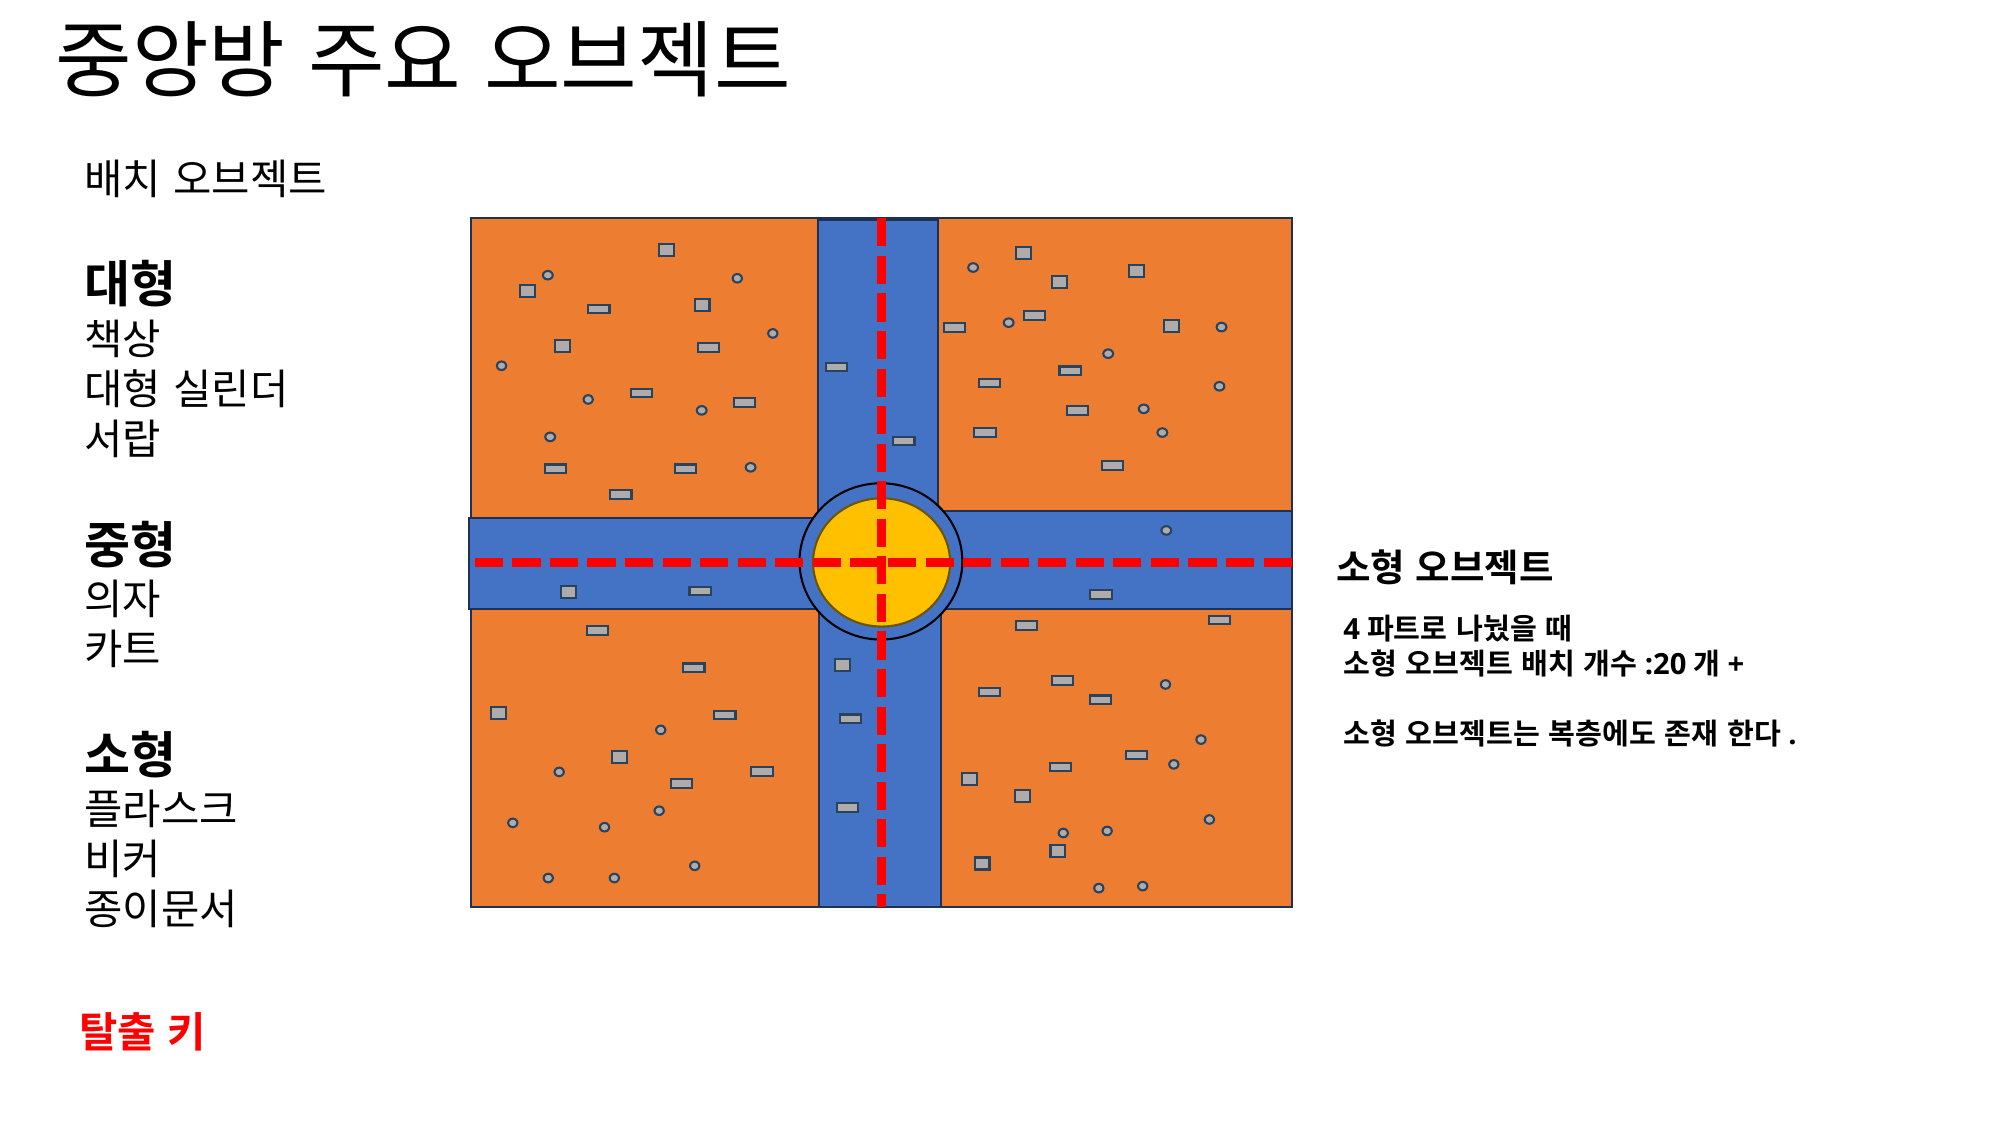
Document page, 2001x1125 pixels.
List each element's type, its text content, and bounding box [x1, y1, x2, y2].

text_box [1163, 319, 1180, 333]
text_box [1215, 321, 1228, 333]
text_box 탈출 키 [64, 998, 222, 1064]
text_box [1014, 789, 1031, 803]
text_box [1159, 679, 1172, 690]
text_box [886, 482, 964, 562]
text_box [1089, 694, 1112, 705]
text_box [1136, 880, 1149, 892]
text_box [817, 219, 881, 510]
text_box 소형 오브젝트 [1321, 536, 1569, 596]
text_box [942, 610, 1293, 908]
text_box [798, 482, 877, 562]
text_box [825, 362, 848, 372]
text_box [882, 497, 952, 562]
text_box [744, 461, 757, 473]
text_box [978, 378, 1001, 388]
text_box [542, 872, 555, 884]
text_box [490, 706, 507, 720]
text_box [973, 427, 997, 438]
text_box [694, 298, 711, 312]
text_box [1102, 348, 1115, 360]
text_box [495, 360, 508, 372]
text_box [1002, 317, 1015, 329]
text_box [750, 766, 774, 777]
text_box [1089, 589, 1113, 600]
text_box [882, 563, 951, 628]
text_box [818, 614, 942, 908]
text_box [611, 750, 628, 764]
text_box [541, 269, 554, 281]
text_box [470, 217, 1293, 517]
text_box [1213, 380, 1226, 392]
text_box [798, 563, 881, 641]
text_box [674, 463, 697, 474]
text_box [892, 436, 916, 446]
text_box [836, 802, 859, 813]
text_box [507, 817, 519, 829]
text_box [974, 856, 991, 871]
text_box [519, 284, 536, 298]
text_box [688, 860, 701, 872]
text_box [882, 563, 964, 641]
text_box [1101, 460, 1124, 471]
text_box [839, 713, 862, 724]
text_box [834, 658, 851, 672]
text_box [1156, 427, 1169, 438]
text_box [731, 272, 744, 284]
text_box [544, 431, 557, 443]
text_box 중앙방 주요 오브젝트 [40, 0, 806, 115]
text_box [1195, 734, 1207, 745]
text_box [943, 322, 966, 333]
text_box [468, 517, 815, 610]
text_box [688, 586, 712, 596]
text_box [1051, 675, 1074, 686]
text_box [1023, 310, 1046, 321]
text_box [1051, 275, 1068, 289]
text_box [1137, 403, 1150, 415]
text_box [978, 687, 1001, 697]
text_box [812, 563, 881, 628]
text_box 4파트로 나눴을 때 소형 오브젝트 배치 개수:20개+ 소형 오브젝트는 복층에도 존재 한다. [1328, 603, 1812, 759]
text_box [1049, 844, 1066, 858]
text_box [1015, 620, 1038, 631]
text_box [1101, 825, 1113, 837]
text_box [961, 772, 978, 786]
text_box [695, 404, 708, 416]
text_box [1066, 405, 1089, 416]
text_box [1208, 615, 1231, 625]
text_box [767, 328, 779, 339]
text_box [1058, 365, 1082, 376]
text_box [670, 778, 693, 789]
text_box [654, 724, 667, 736]
text_box [658, 243, 675, 257]
text_box [582, 394, 594, 405]
text_box [945, 510, 1293, 610]
text_box [1015, 246, 1032, 260]
text_box [812, 497, 881, 562]
text_box [1057, 827, 1070, 839]
text_box [1125, 750, 1148, 760]
text_box [587, 304, 611, 314]
text_box [586, 625, 609, 636]
text_box [630, 388, 653, 398]
text_box [560, 585, 577, 599]
text_box [733, 397, 756, 408]
text_box [713, 710, 737, 720]
text_box [1128, 264, 1145, 278]
text_box [967, 262, 980, 273]
text_box [608, 872, 621, 884]
text_box [598, 821, 611, 833]
text_box [554, 339, 571, 353]
text_box [609, 489, 633, 500]
text_box [697, 342, 720, 353]
text_box [470, 610, 818, 908]
text_box [553, 766, 565, 778]
text_box [544, 463, 567, 474]
text_box 배치 오브젝트 대형 책상 대형 실린더 서랍 중형 의자 카트 소형 플라스크 비커 종이문서 [69, 145, 343, 991]
text_box [1160, 525, 1173, 536]
text_box [1093, 882, 1105, 894]
text_box [1203, 814, 1216, 825]
text_box [882, 219, 939, 504]
text_box [653, 805, 665, 817]
text_box [1049, 762, 1072, 772]
text_box [682, 662, 706, 673]
text_box [1168, 758, 1180, 770]
